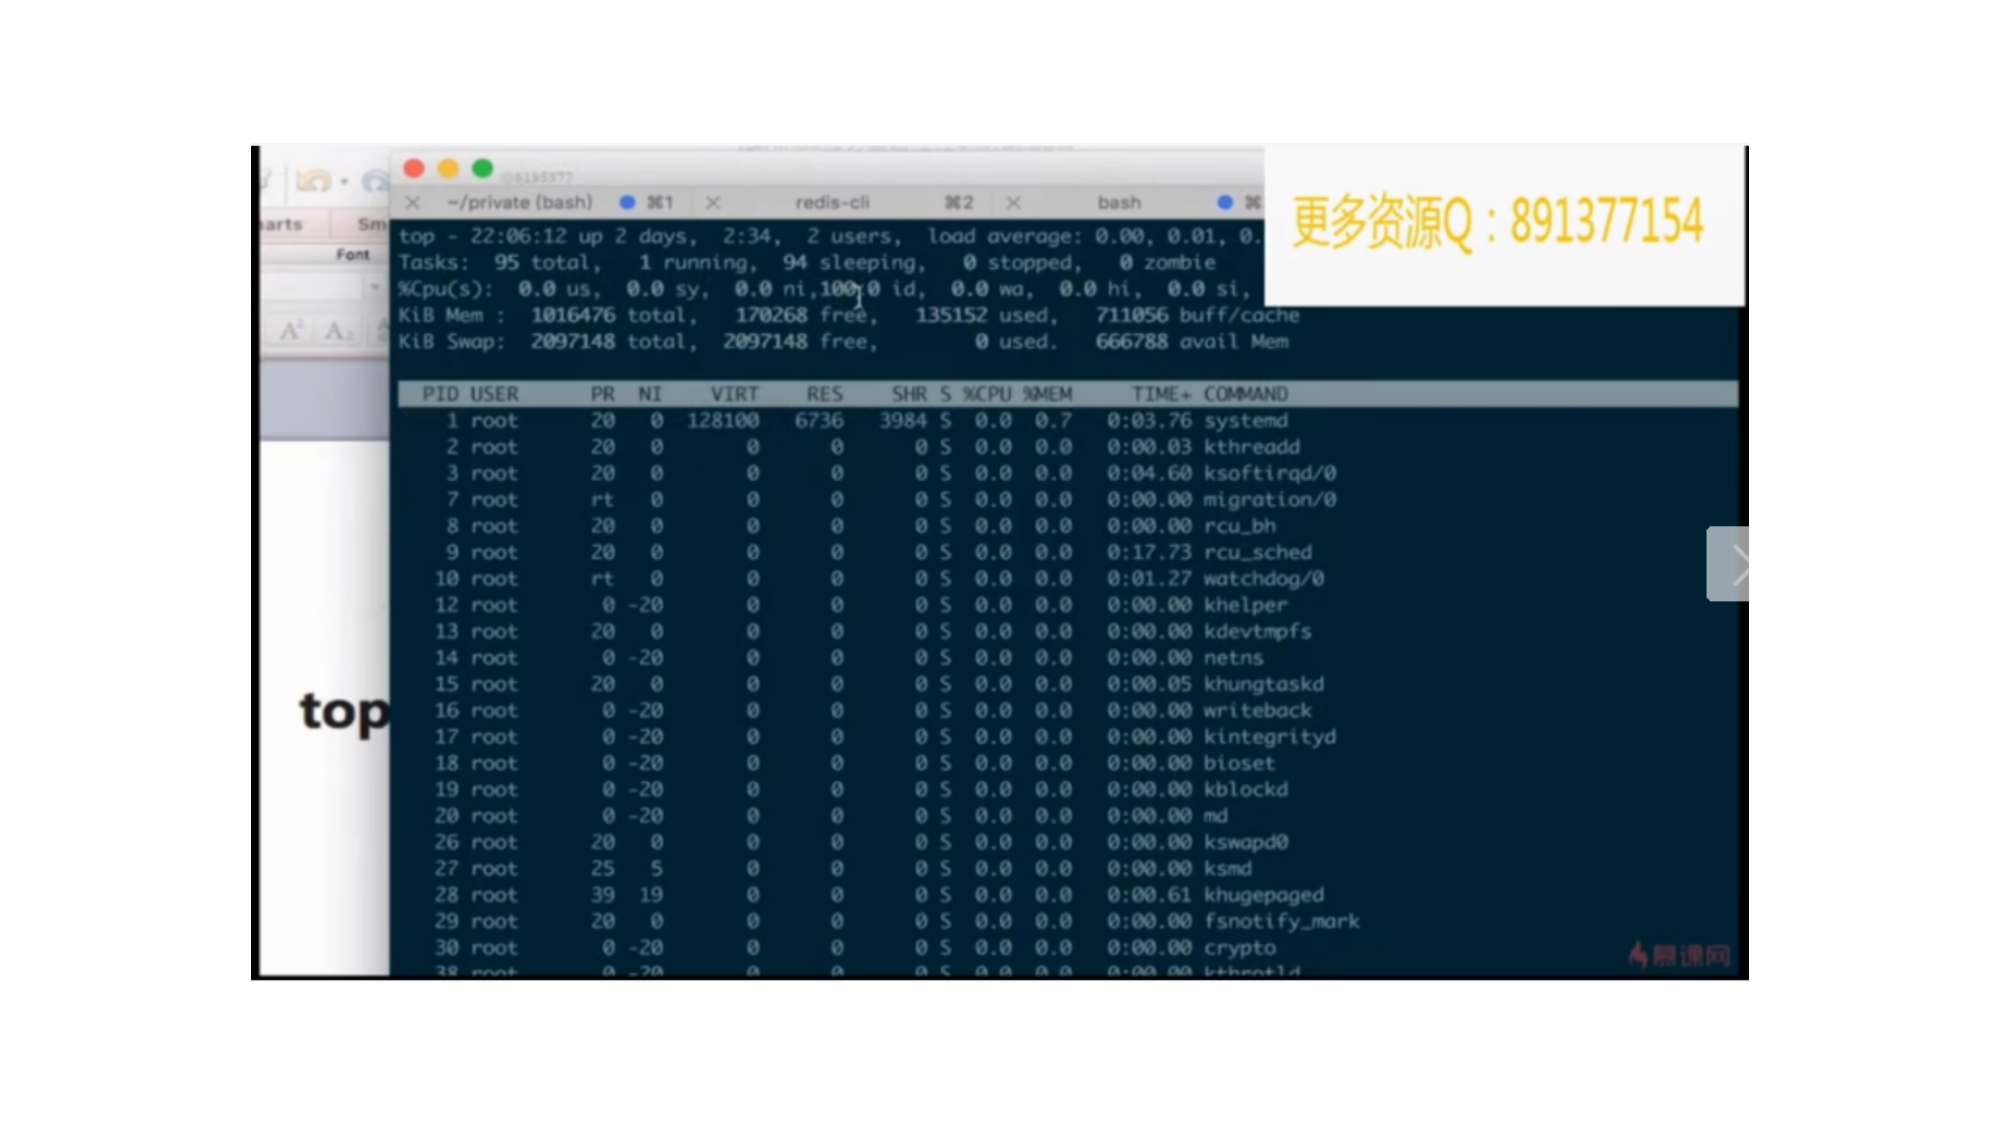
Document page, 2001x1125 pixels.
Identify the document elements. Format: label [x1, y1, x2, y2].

picture [251, 143, 1749, 982]
